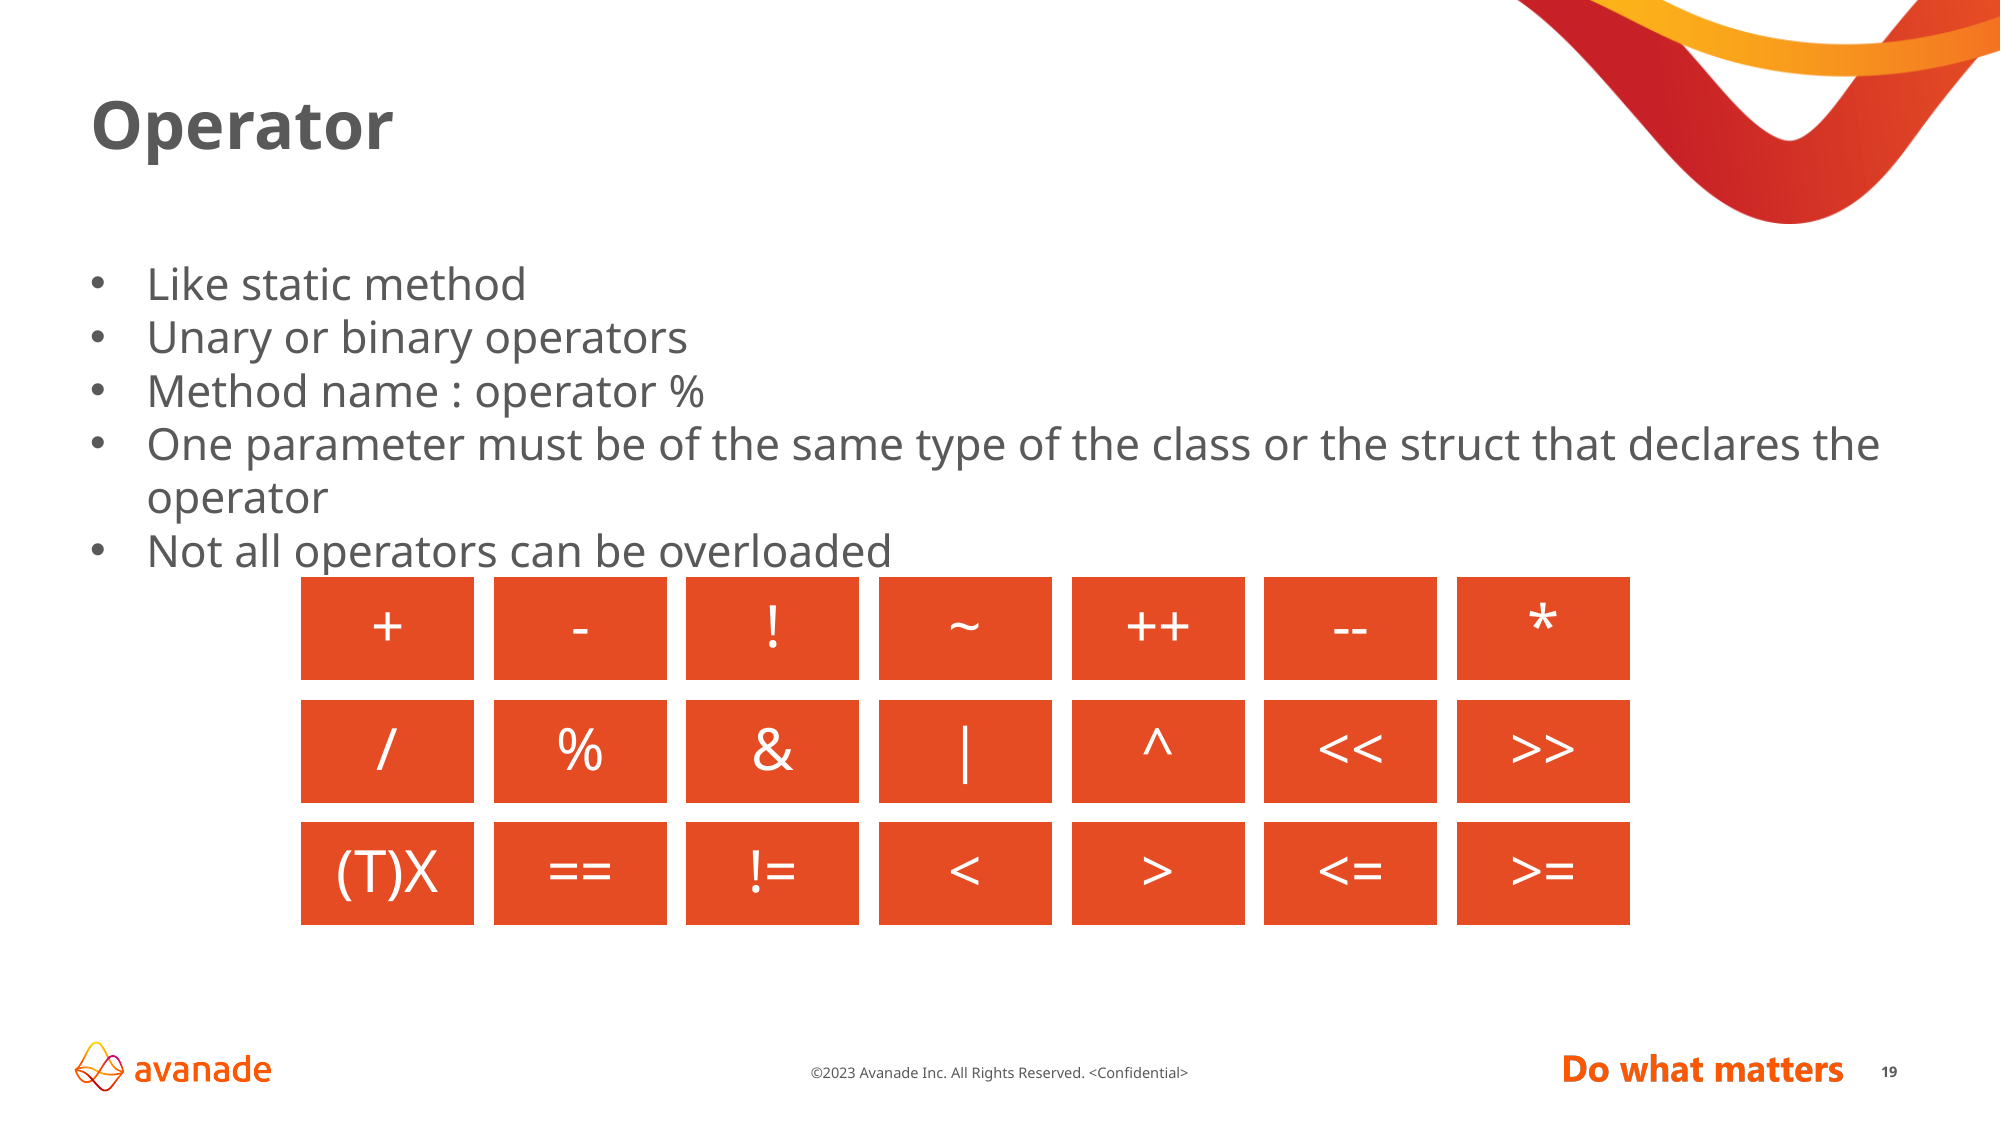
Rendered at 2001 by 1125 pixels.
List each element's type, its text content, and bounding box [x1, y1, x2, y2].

picture [1564, 1054, 1843, 1082]
list Like static method Unary or binary operators Method name : operator % One parameter must be of the same type of the class or the struct that declares the operator Not all operators can be overloaded [74, 248, 1913, 976]
slide_number 19 [1850, 1043, 1913, 1103]
picture [54, 1021, 300, 1112]
picture [1483, 0, 2000, 224]
title Operator [75, 75, 1913, 175]
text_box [298, 564, 1633, 938]
